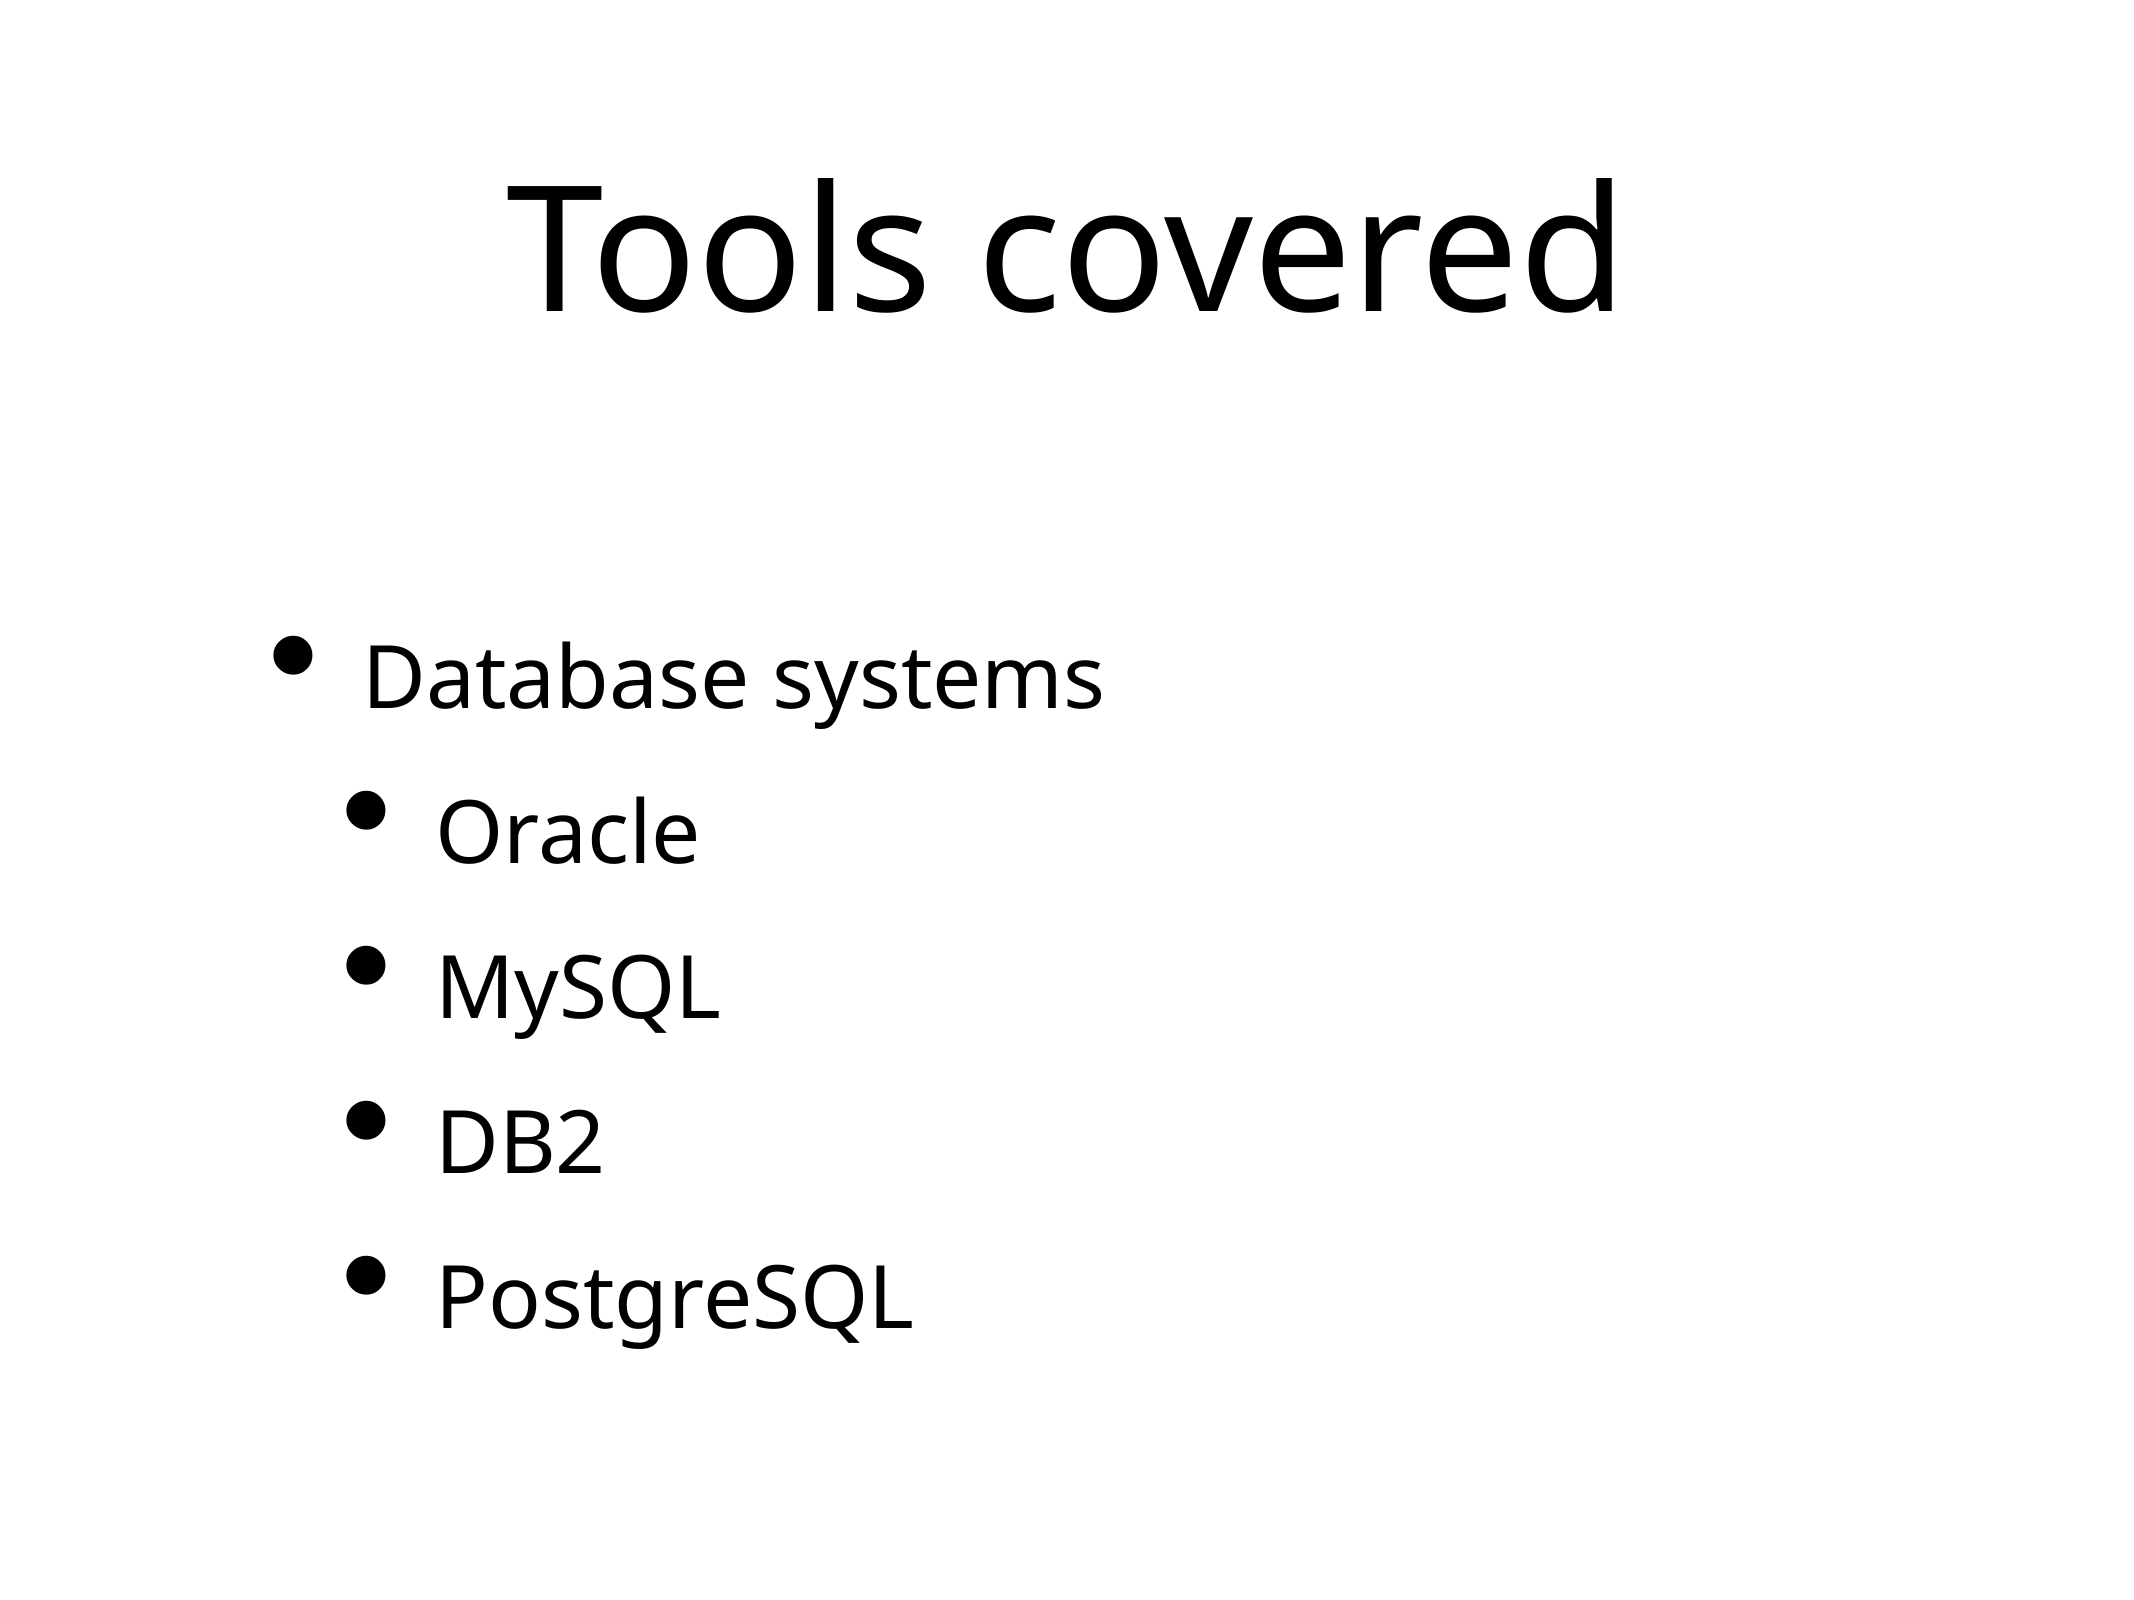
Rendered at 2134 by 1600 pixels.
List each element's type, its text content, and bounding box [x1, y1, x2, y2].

title Tools covered [207, 41, 1926, 443]
list Database systems Oracle MySQL DB2 PostgreSQL [207, 453, 1926, 1513]
